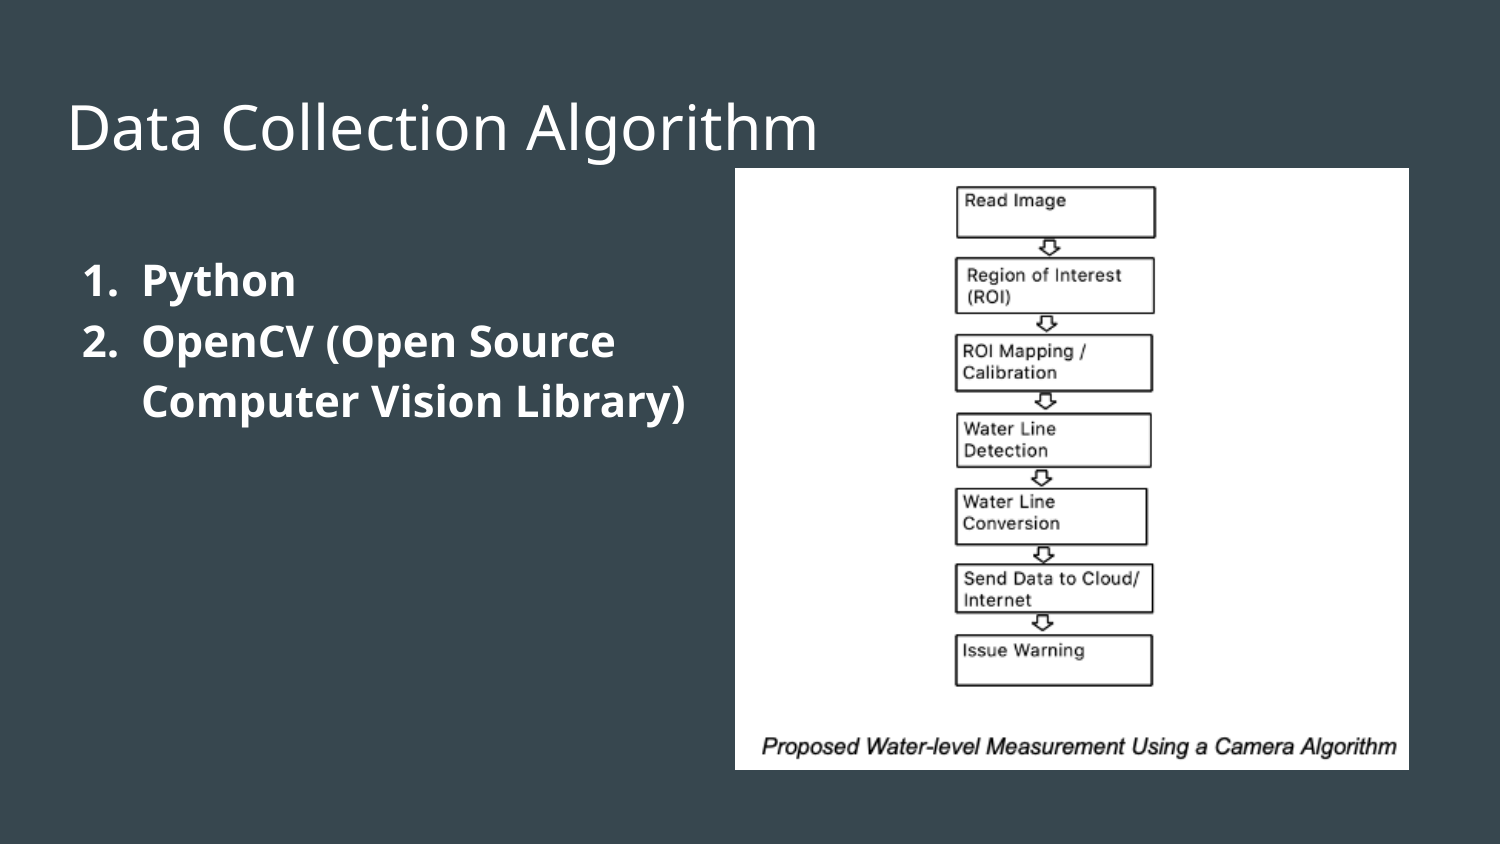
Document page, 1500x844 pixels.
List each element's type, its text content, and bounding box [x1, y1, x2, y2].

title Data Collection Algorithm [51, 72, 1449, 167]
picture [735, 168, 1409, 770]
list Python OpenCV (Open Source Computer Vision Library) [51, 230, 730, 741]
